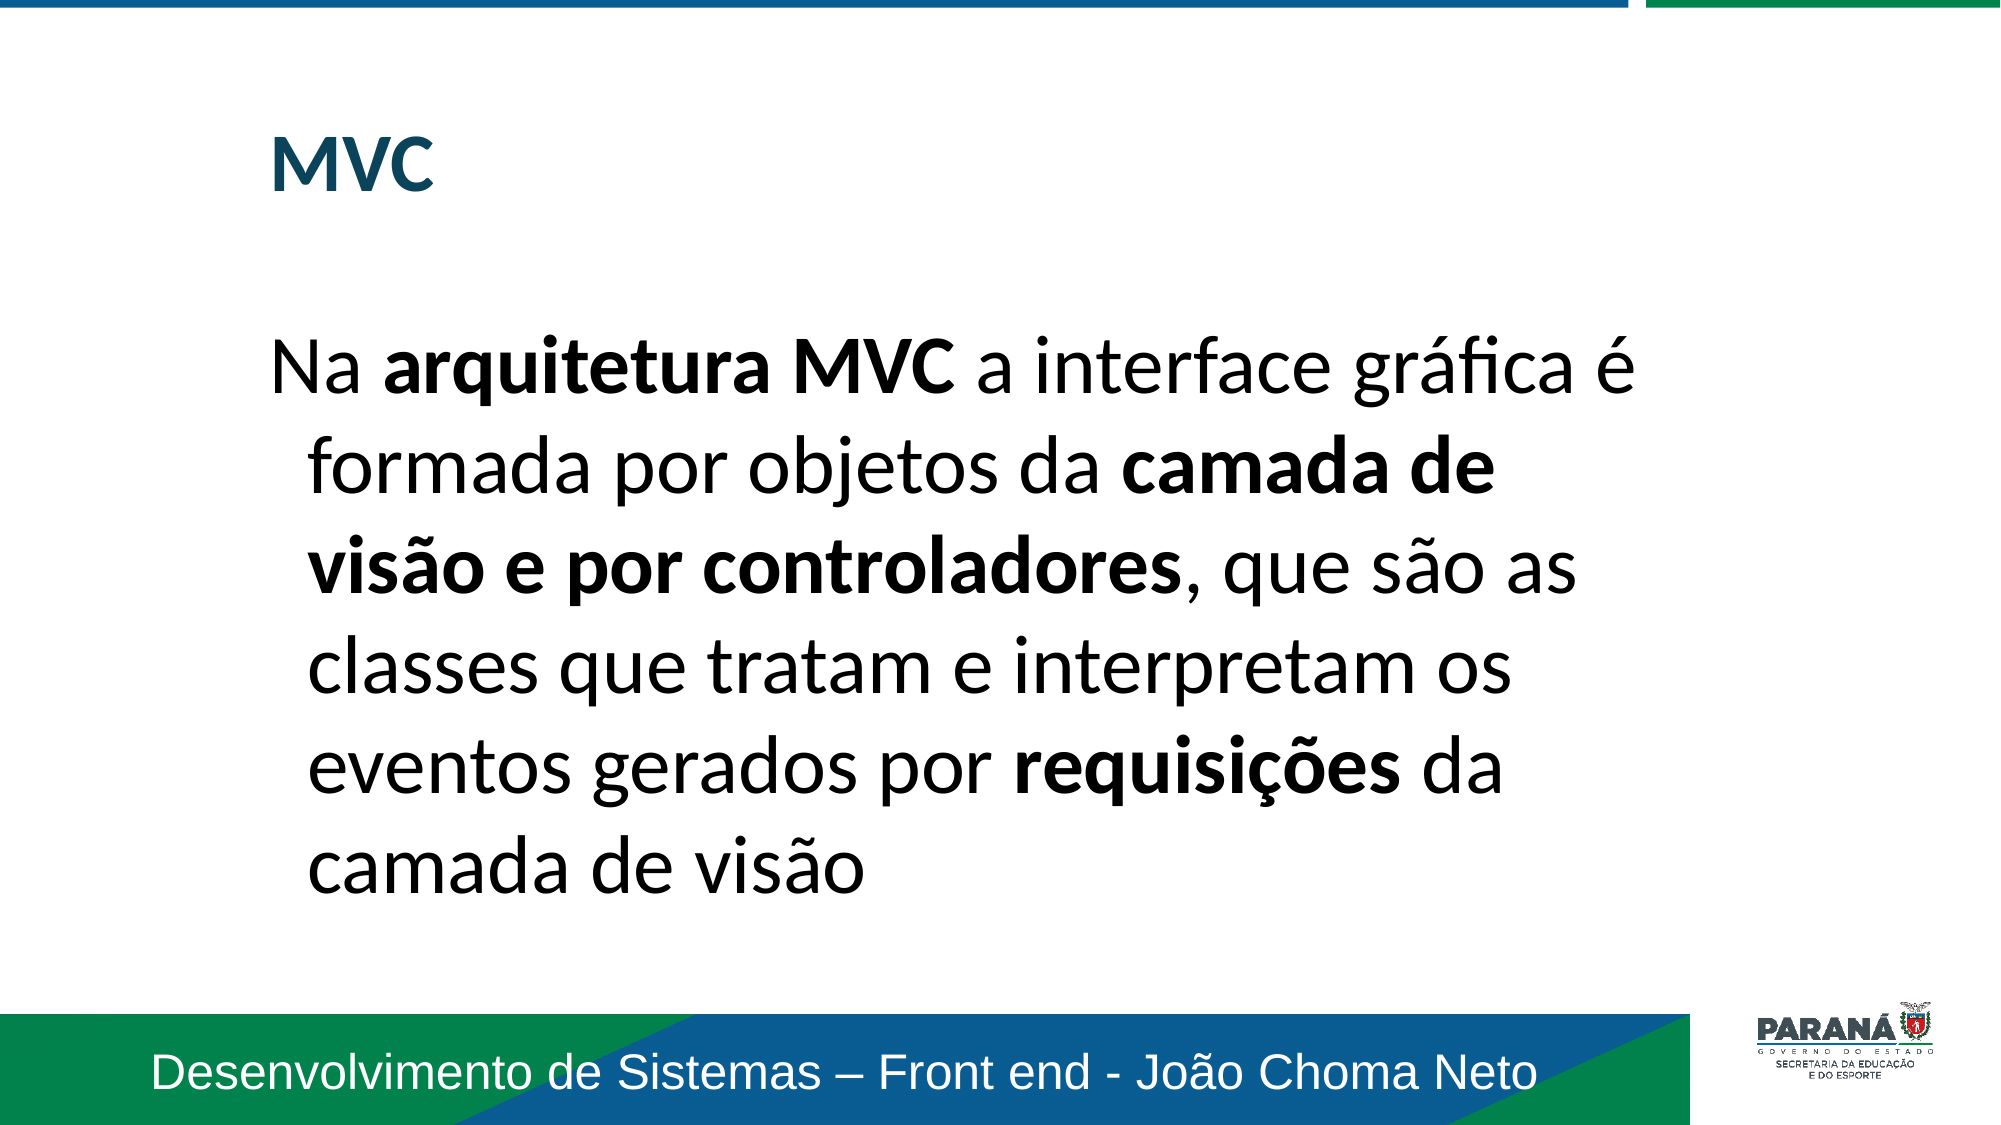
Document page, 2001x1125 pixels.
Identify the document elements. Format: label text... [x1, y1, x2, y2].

picture [0, 1014, 1690, 1125]
list Na arquitetura MVC a interface gráfica é formada por objetos da camada de visão e por controladores, que são as classes que tratam e interpretam os eventos gerados por requisições da camada de visão [217, 302, 1677, 921]
picture [1757, 1002, 1933, 1081]
list MVC [217, 111, 1637, 249]
